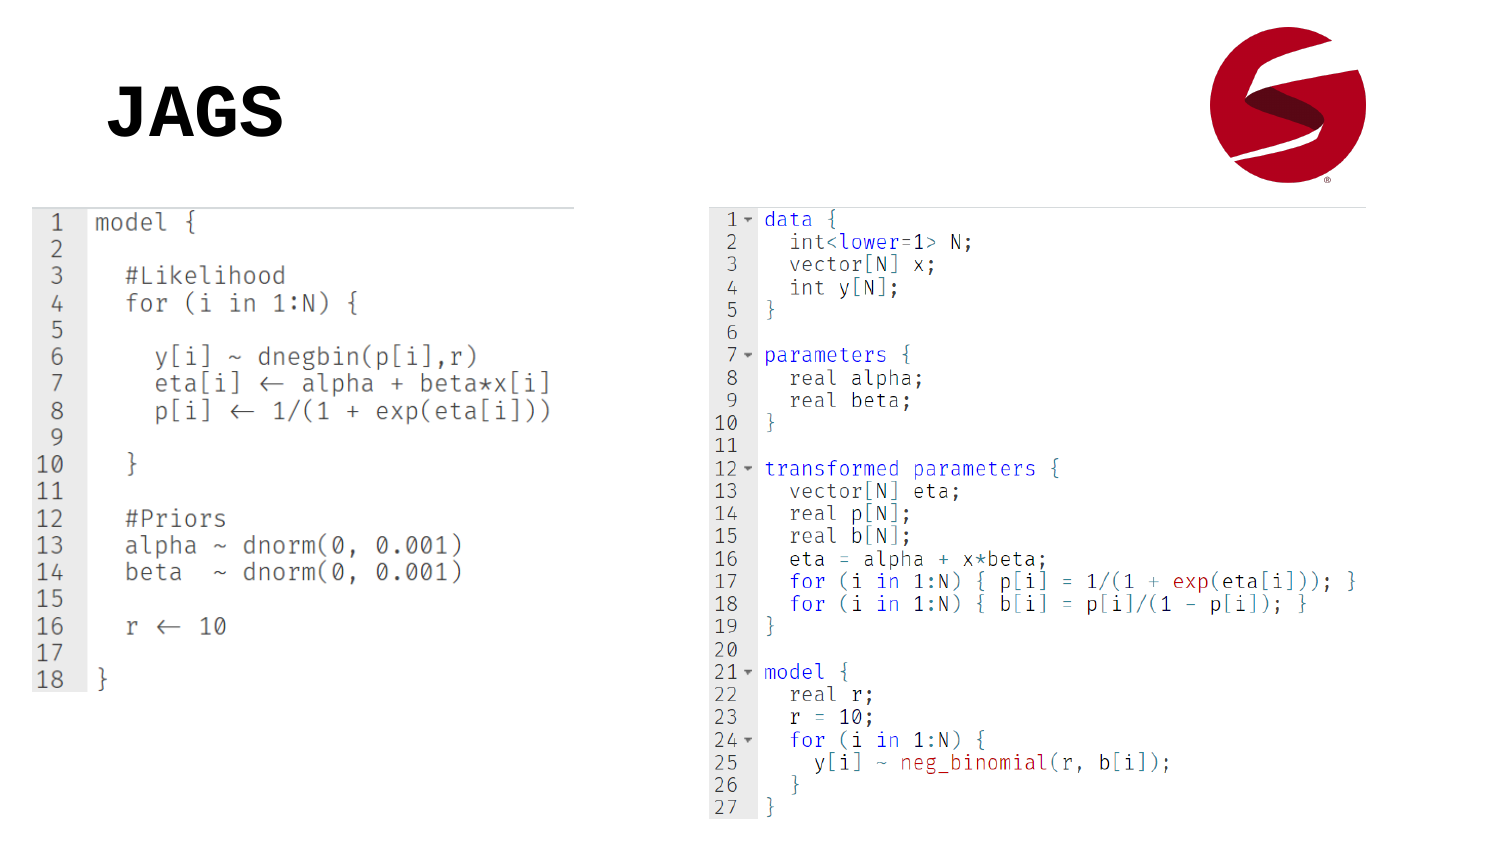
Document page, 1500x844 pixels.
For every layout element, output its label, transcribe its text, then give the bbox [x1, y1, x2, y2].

text_box JAGS [89, 58, 361, 154]
picture [709, 207, 1366, 819]
picture [1210, 26, 1366, 183]
picture [32, 207, 574, 693]
